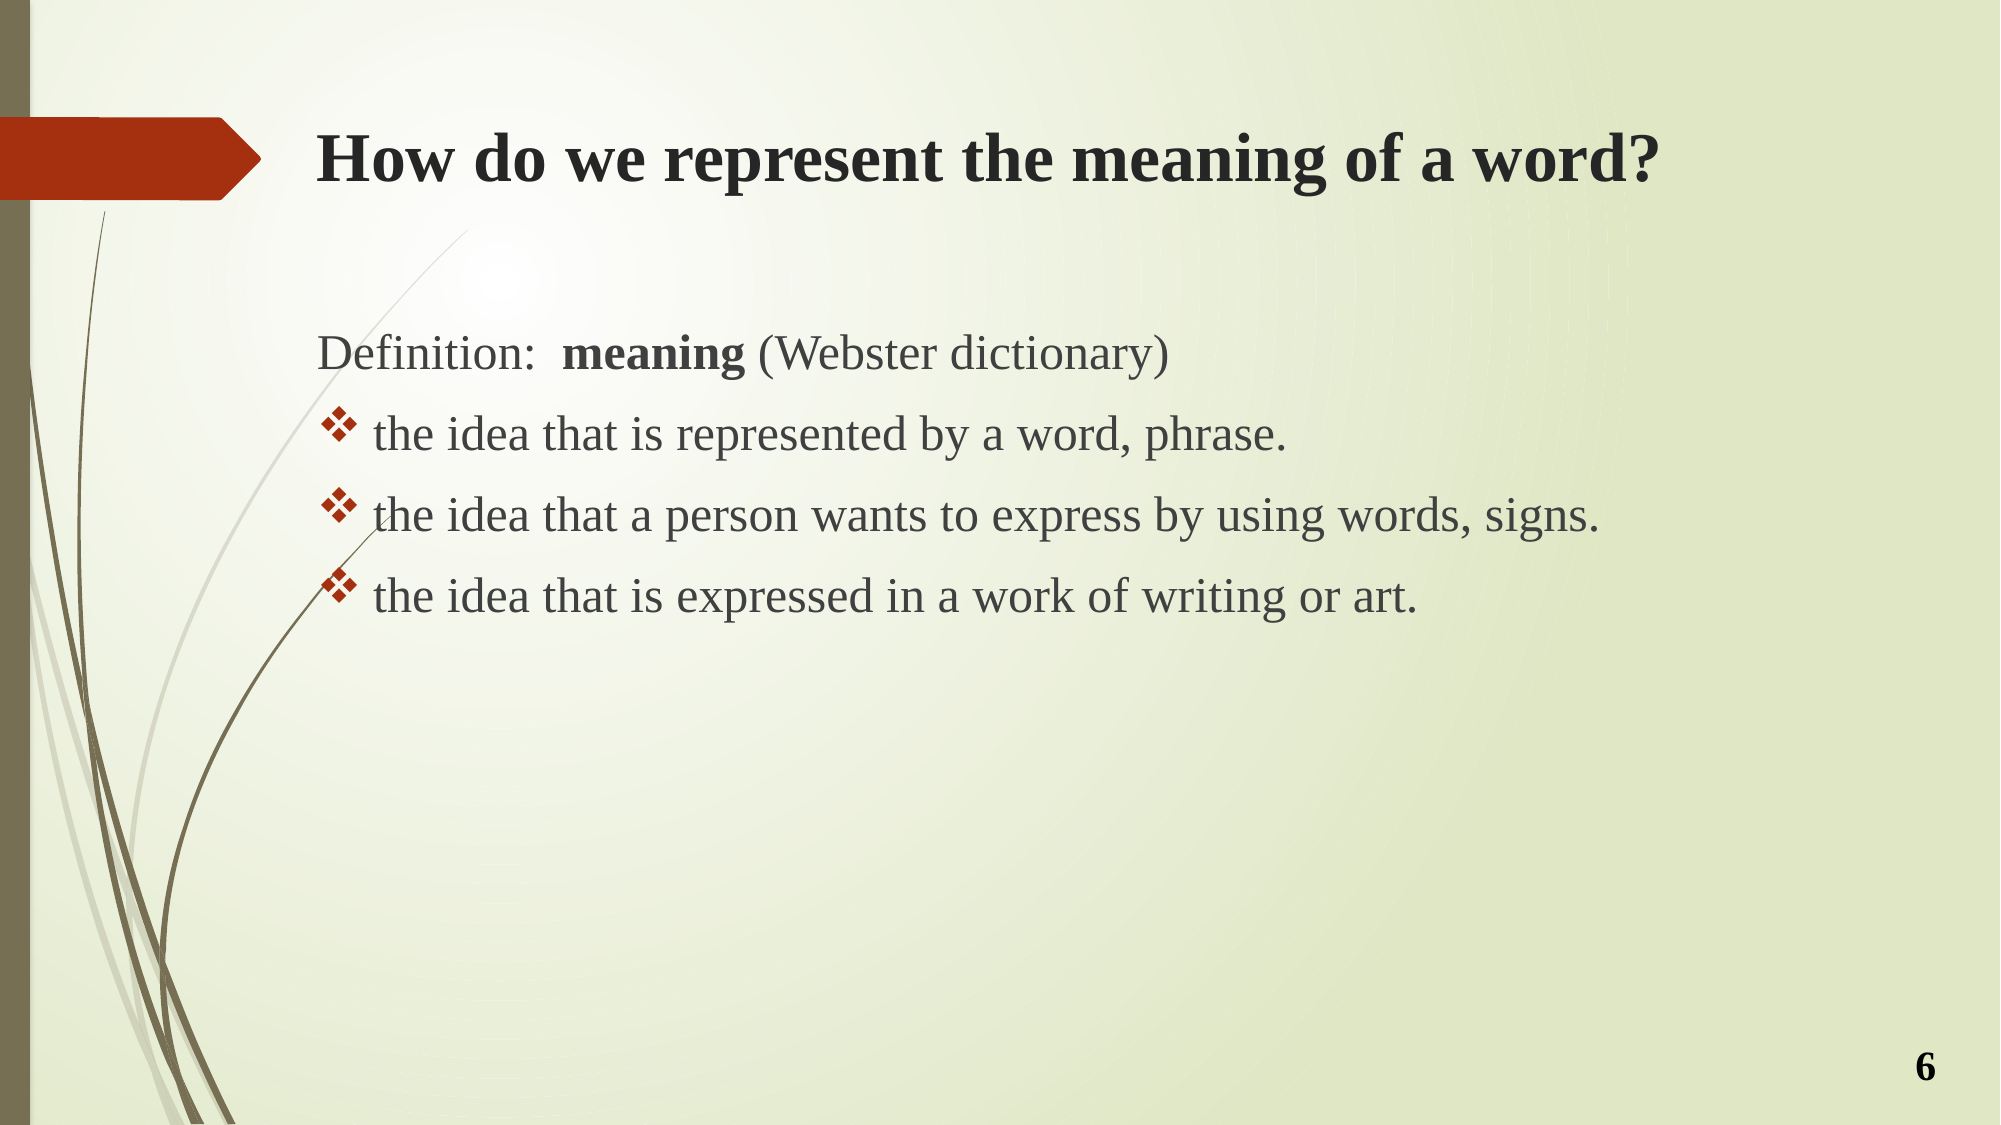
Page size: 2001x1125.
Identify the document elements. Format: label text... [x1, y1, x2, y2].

slide_number 6 [1823, 1033, 1952, 1094]
title How do we represent the meaning of a word? [301, 103, 1751, 160]
list Definition: meaning (Webster dictionary) the idea that is represented by a word, phrase. the idea that a person wants to express by using words, signs. the idea that is expressed in a work of writing or art. [301, 160, 2000, 1094]
